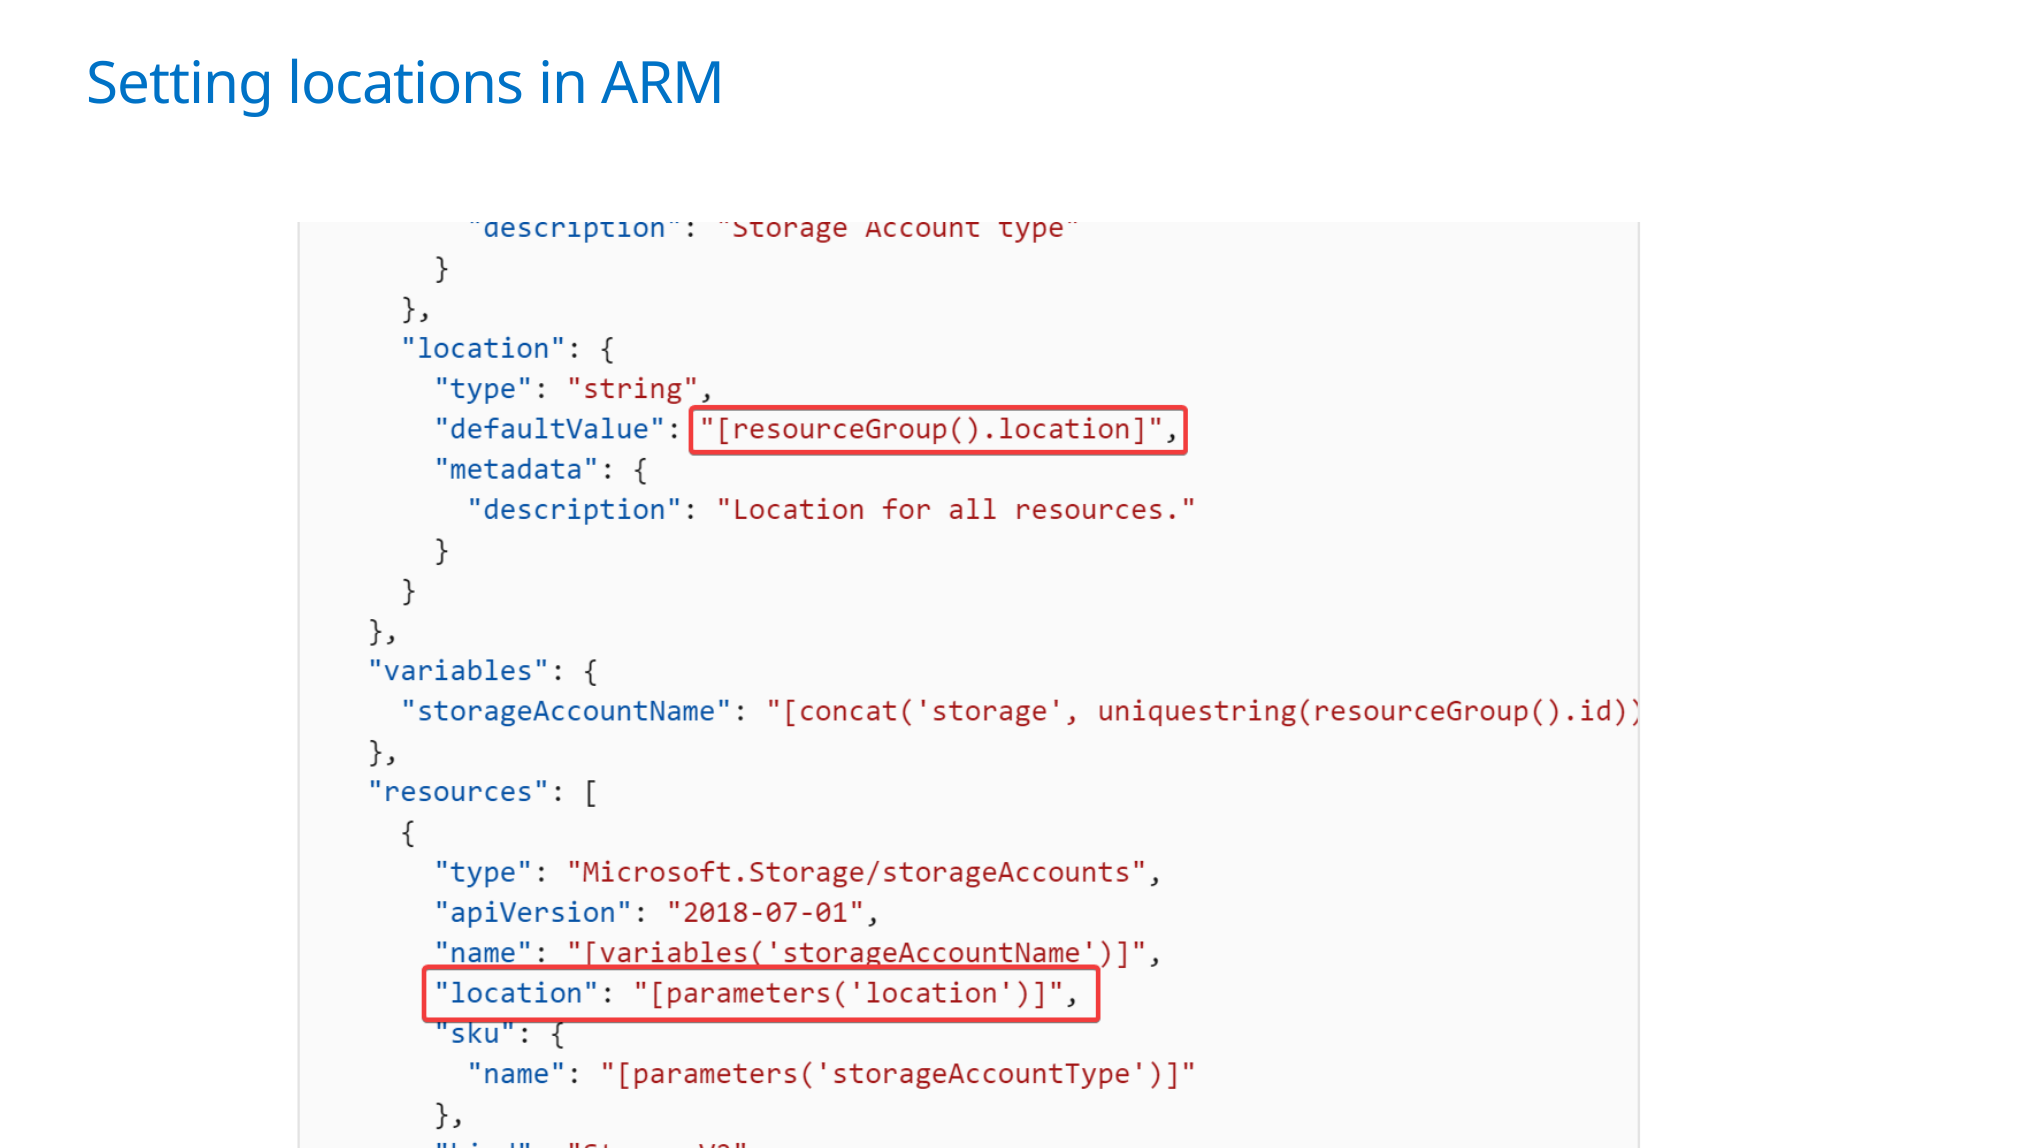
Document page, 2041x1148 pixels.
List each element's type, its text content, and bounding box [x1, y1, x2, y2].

title Setting locations in ARM [86, 38, 1953, 164]
picture [277, 222, 1647, 1148]
